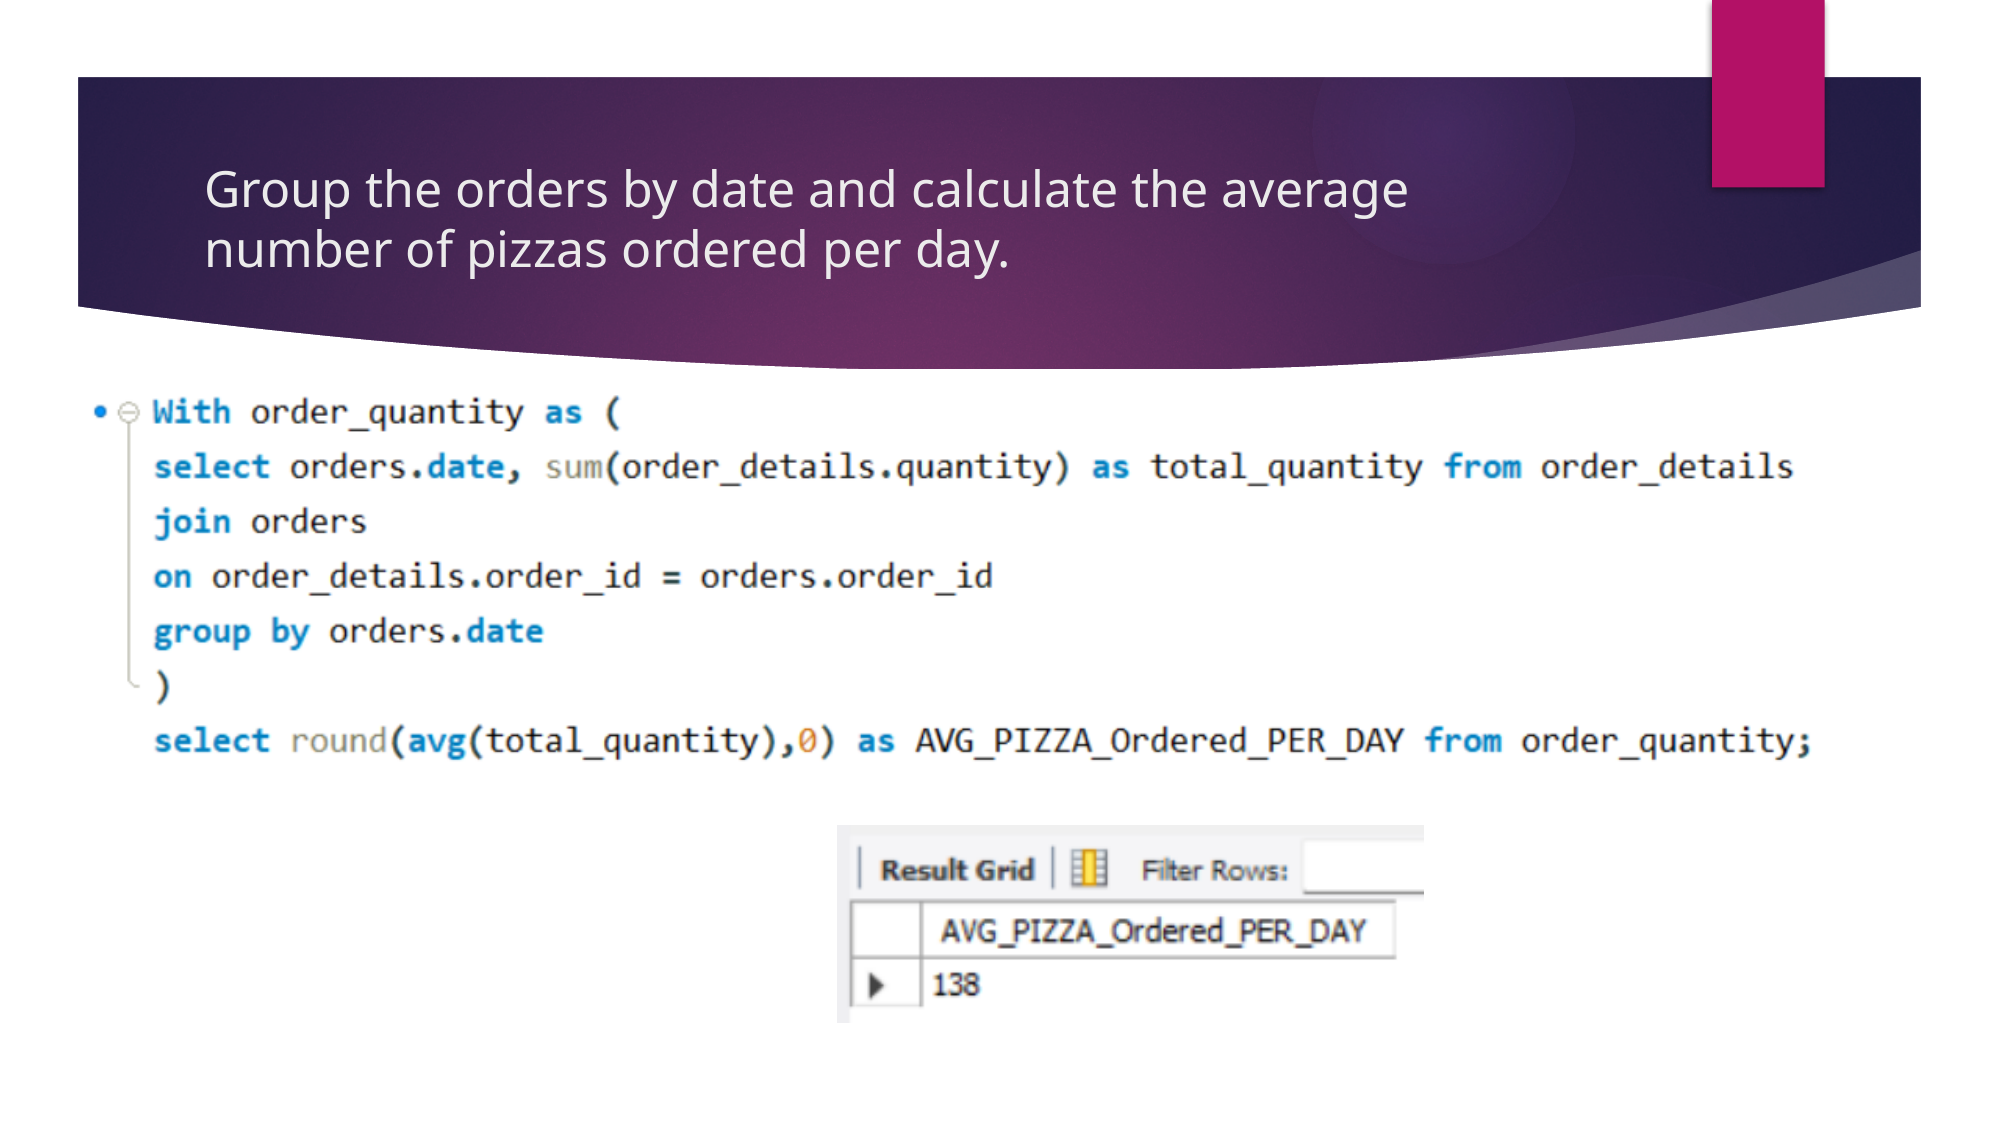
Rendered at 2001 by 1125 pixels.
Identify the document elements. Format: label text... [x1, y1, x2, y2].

picture [836, 825, 1424, 1023]
picture [86, 369, 1846, 808]
title Group the orders by date and calculate the average number of pizzas ordered per day. [189, 159, 1627, 276]
